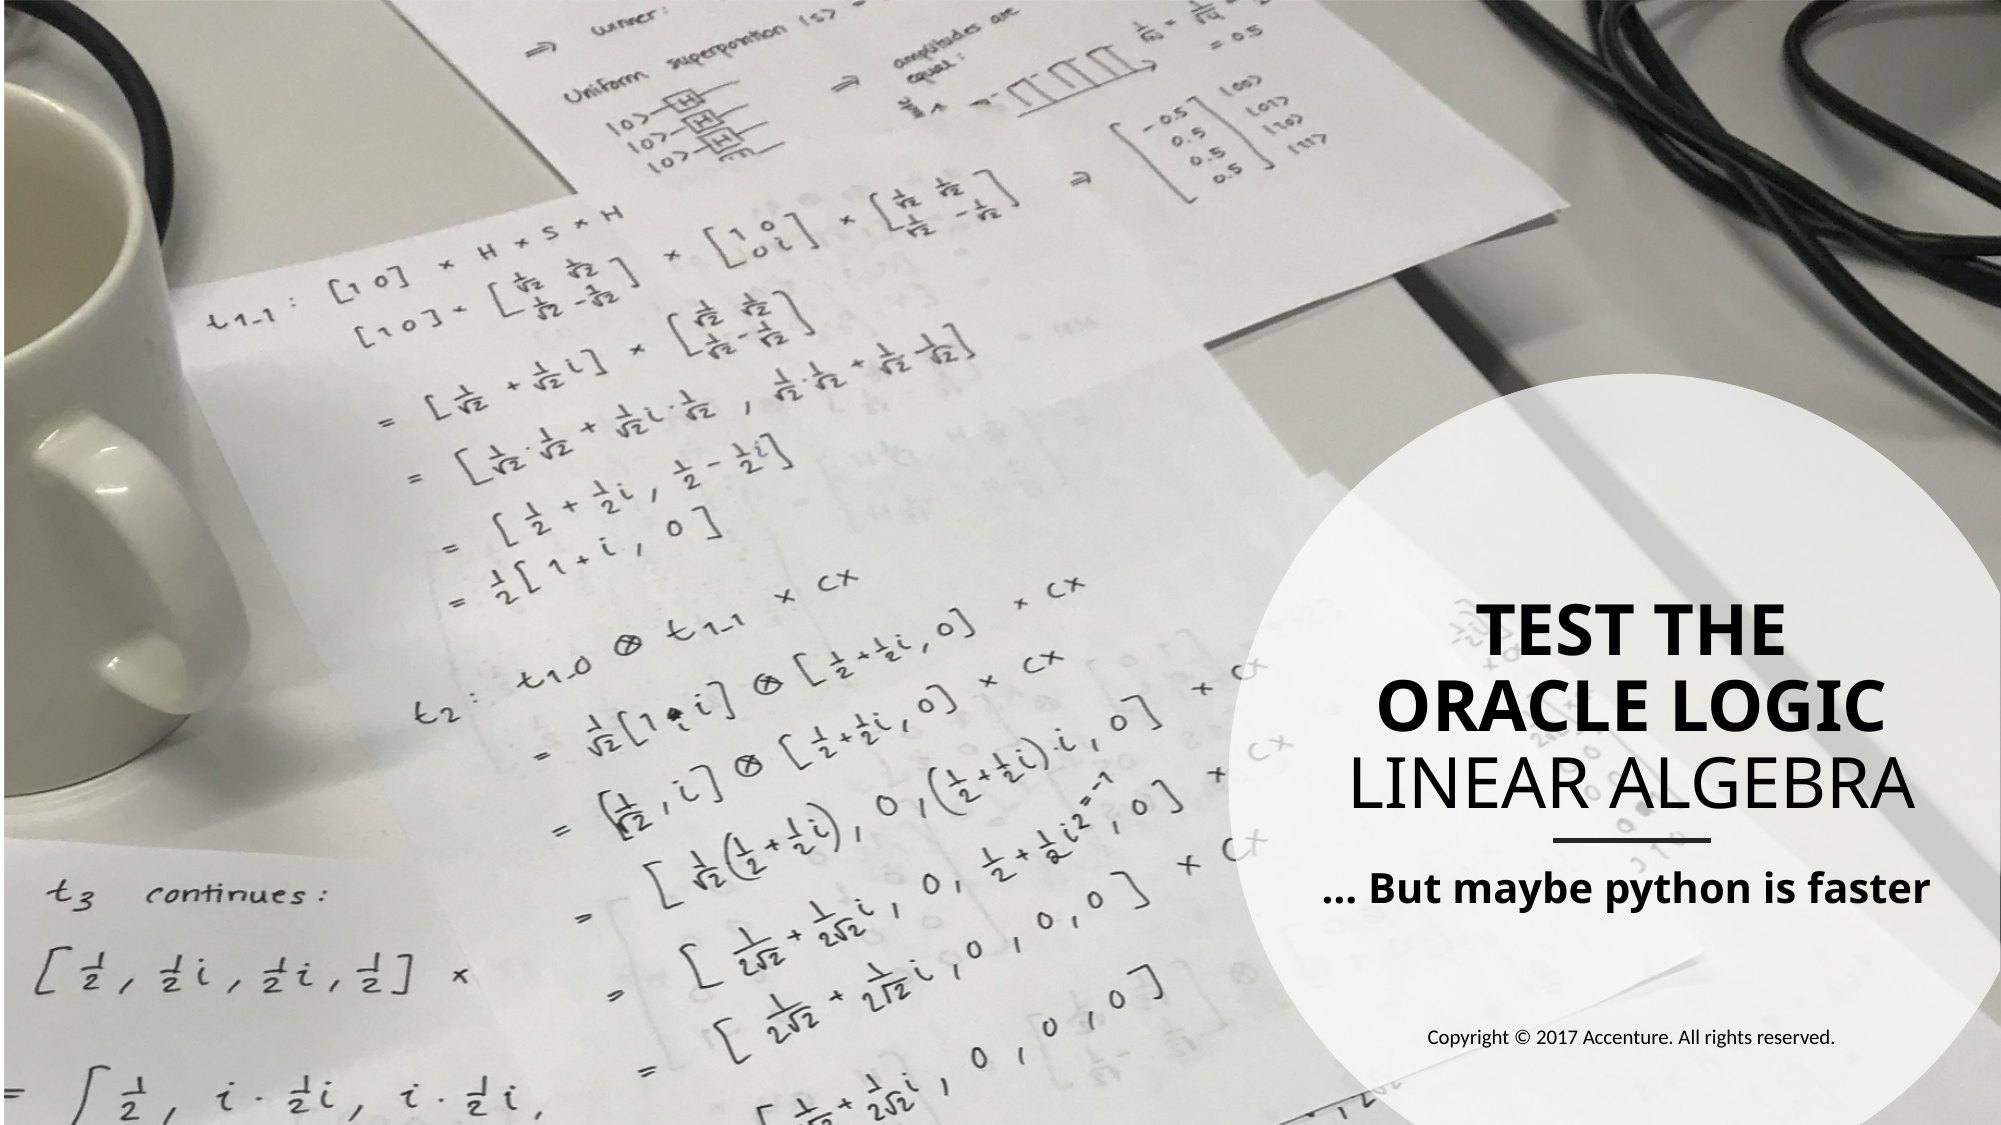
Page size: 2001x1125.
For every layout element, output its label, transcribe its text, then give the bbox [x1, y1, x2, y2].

list … But maybe python is faster [1566, 860, 1988, 973]
text_box [1566, 373, 2000, 1125]
footer Copyright © 2017 Accenture. All rights reserved. [1566, 1006, 1884, 1067]
title TEST The Oracle LOGIC LINEAR ALGEBRA [1566, 530, 1948, 832]
picture [6, 0, 2001, 1125]
